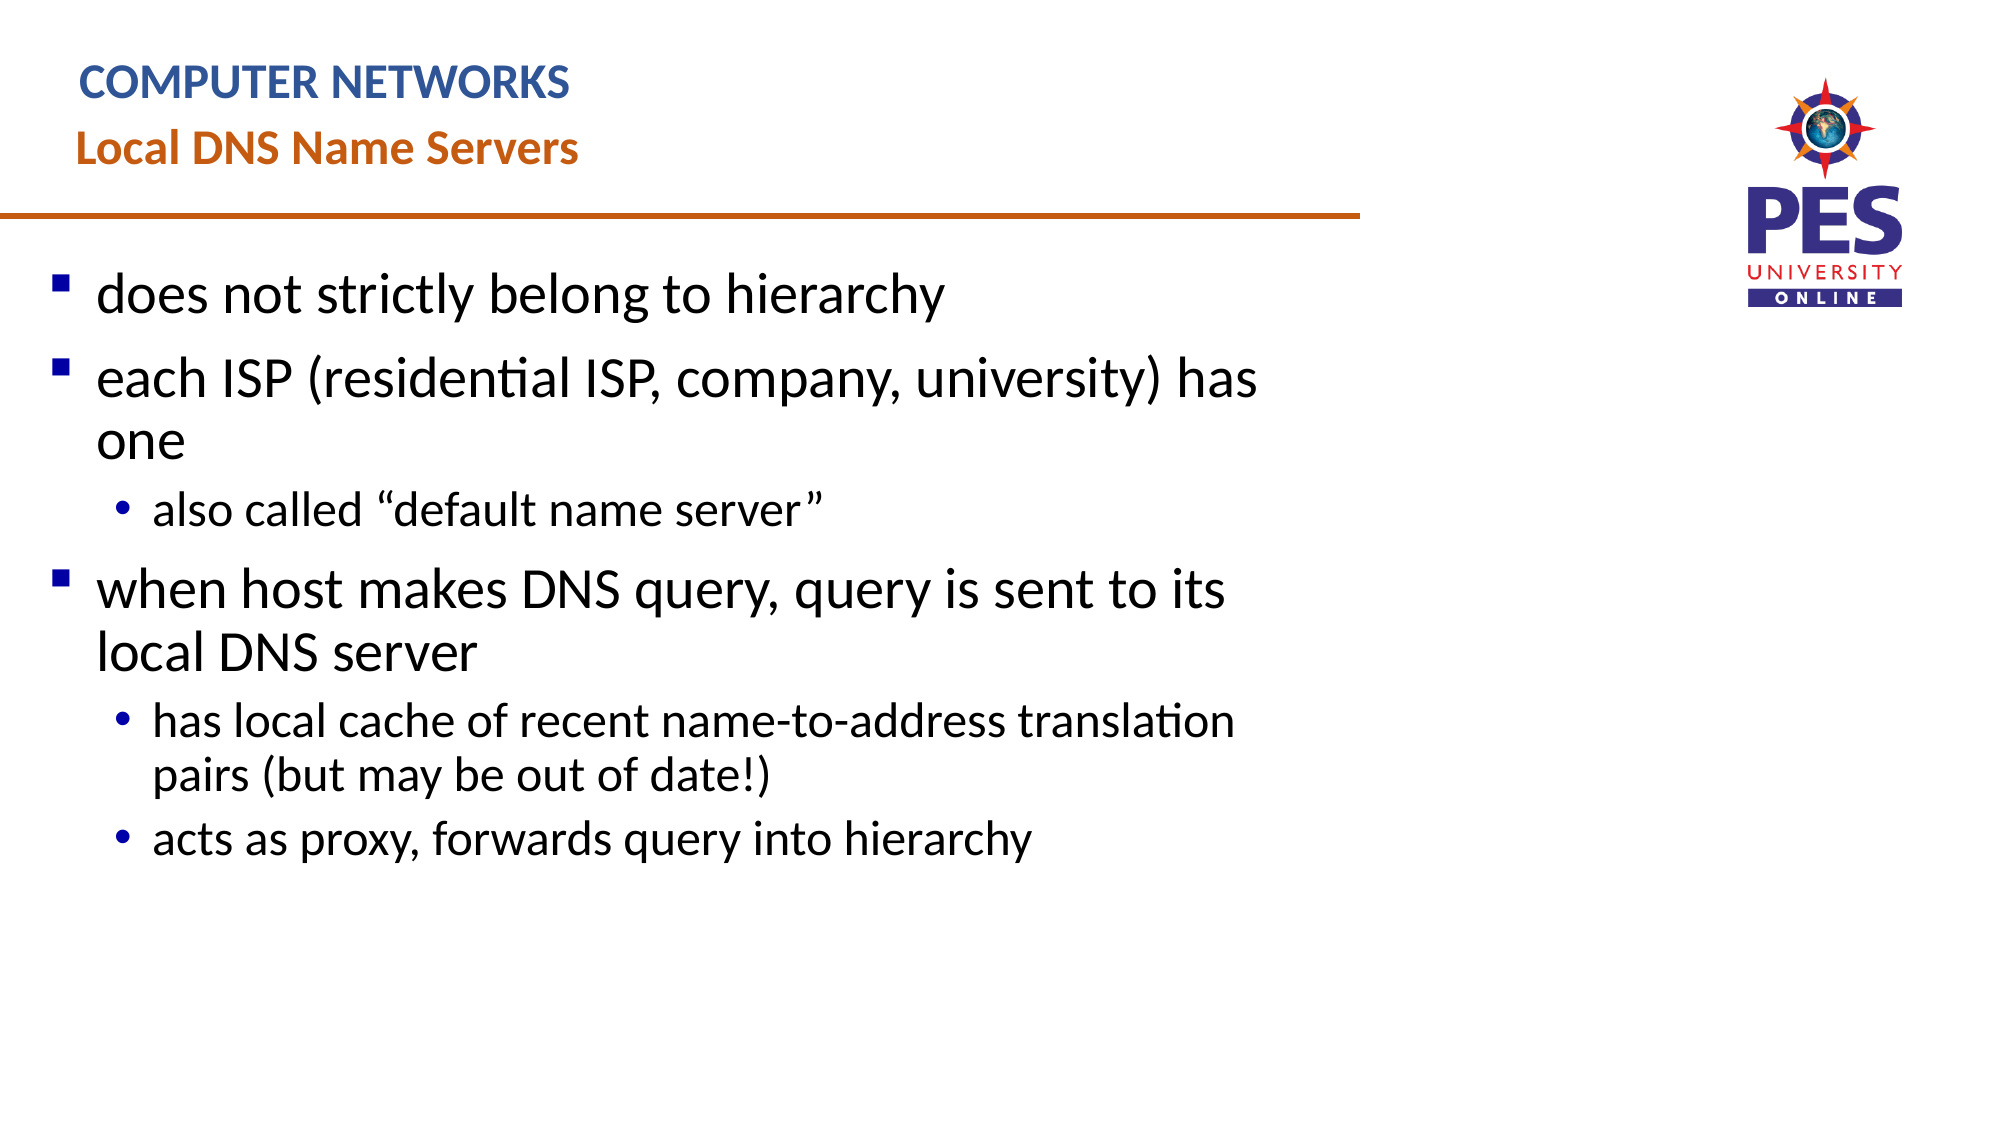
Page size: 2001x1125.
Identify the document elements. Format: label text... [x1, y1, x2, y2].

text_box COMPUTER NETWORKS [64, 41, 1295, 106]
text_box Local DNS Name Servers [60, 106, 1374, 182]
text_box does not strictly belong to hierarchy each ISP (residential ISP, company, university) has one also called “default name server” when host makes DNS query, query is sent to its local DNS server has local cache of recent name-to-address translation pairs (but may be out of date!) acts as proxy, forwards query into hierarchy [23, 255, 1361, 1018]
picture [1748, 76, 1902, 307]
